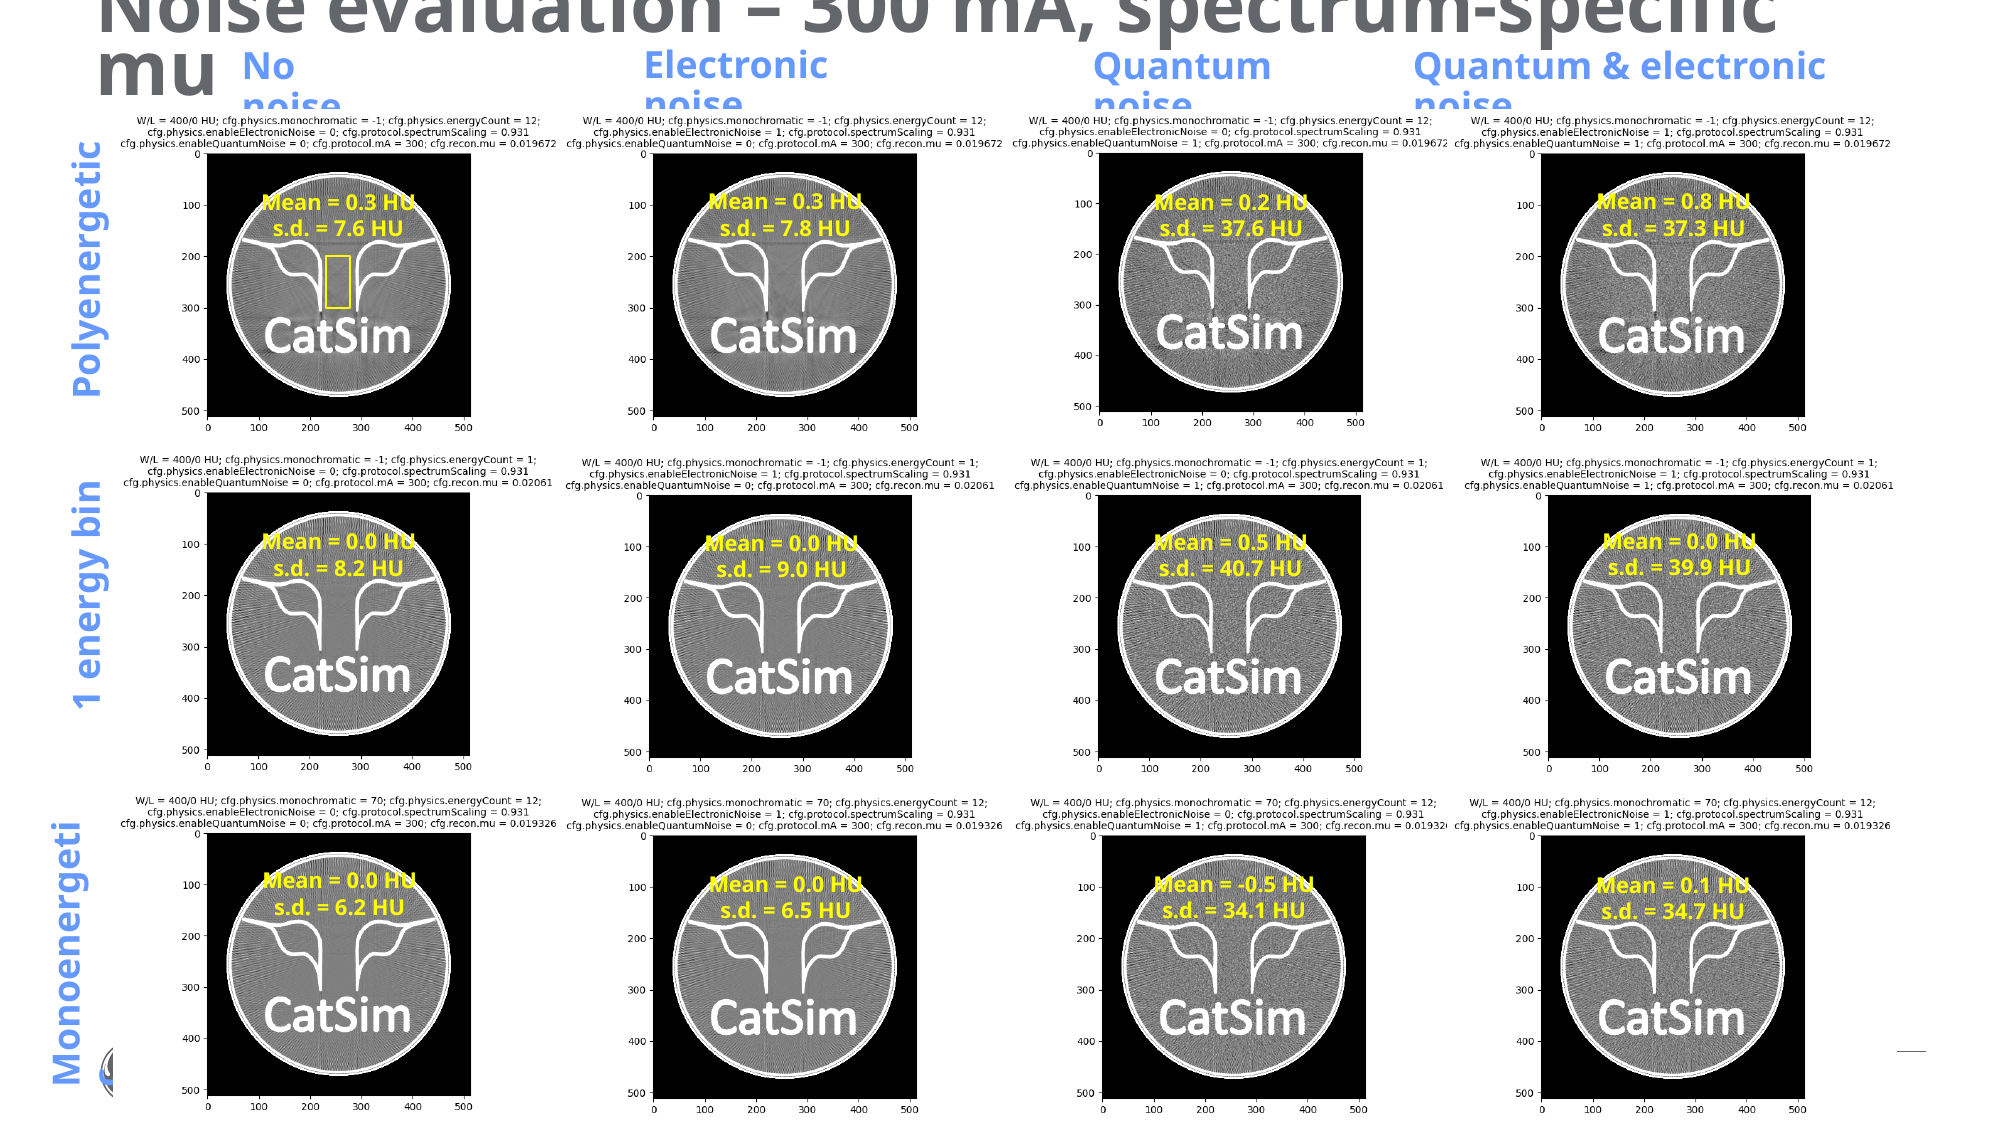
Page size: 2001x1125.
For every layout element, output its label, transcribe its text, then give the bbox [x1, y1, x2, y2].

picture [116, 448, 1002, 782]
picture [113, 109, 1897, 440]
picture [1457, 451, 1900, 782]
text_box Quantum noise [1092, 53, 1368, 109]
title Noise evaluation – 300 mA, spectrum-specific mu [95, 11, 1819, 80]
text_box Electronic noise [643, 52, 919, 109]
picture [1007, 451, 1451, 782]
text_box Quantum & electronic noise [1412, 53, 1905, 122]
text_box 1 energy bin [53, 443, 122, 712]
text_box Monoenergetic [53, 819, 113, 1088]
picture [113, 789, 1897, 1122]
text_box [253, 188, 423, 309]
text_box Polyenergetic [53, 131, 113, 400]
text_box No noise [241, 53, 399, 109]
